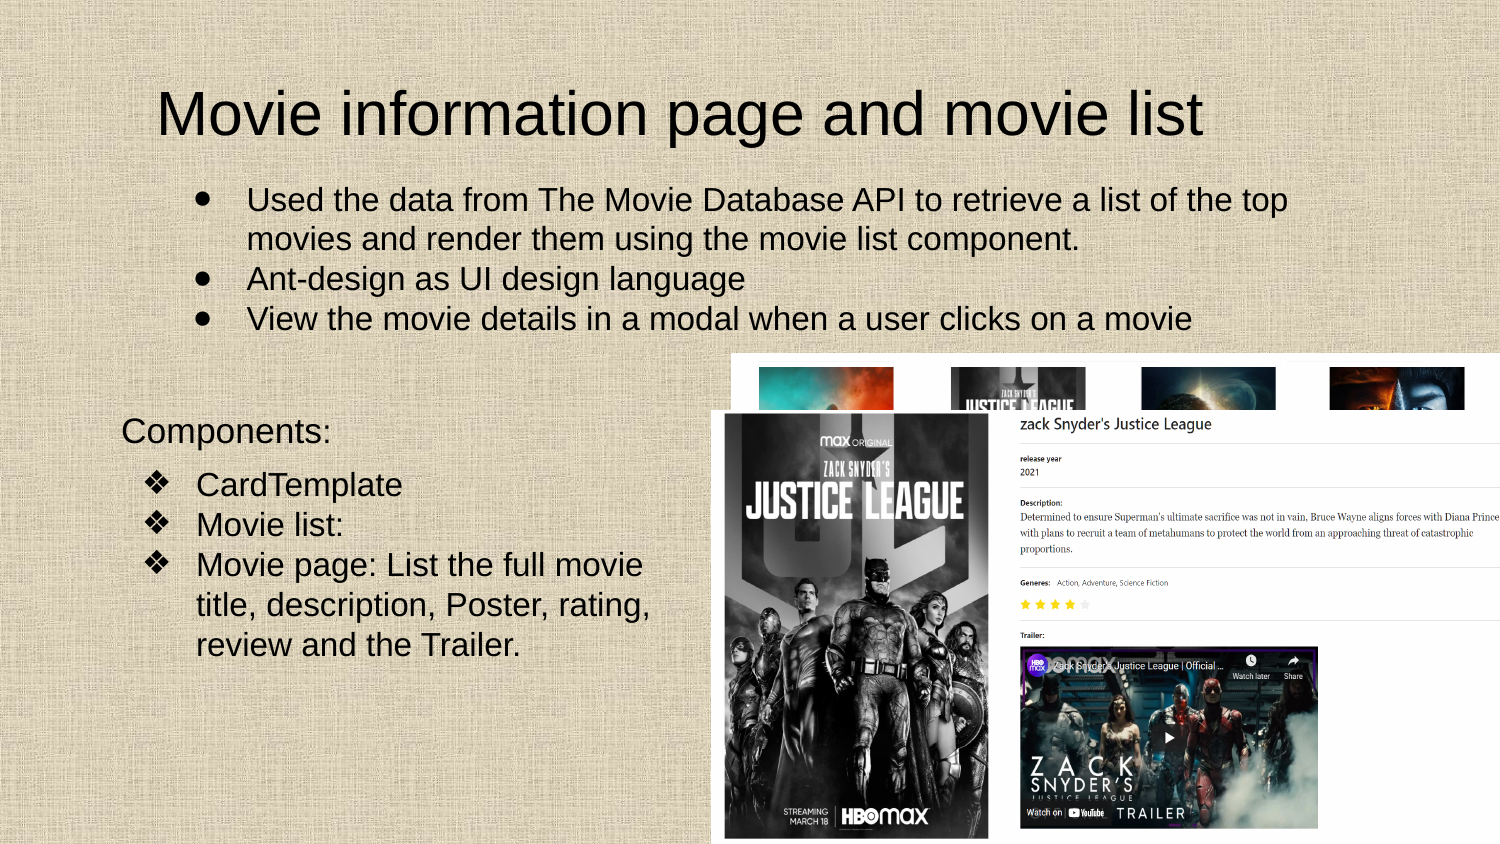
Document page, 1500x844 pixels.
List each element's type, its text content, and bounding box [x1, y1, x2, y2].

text_box Used the data from The Movie Database API to retrieve a list of the top movies and render them using the movie list component. Ant-design as UI design language View the movie details in a modal when a user clicks on a movie [156, 162, 1307, 362]
picture [0, 0, 1500, 844]
title Movie information page and movie list [141, 70, 1384, 150]
text_box Components: CardTemplate Movie list: Movie page: List the full movie title, description, Poster, rating, review and the Trailer. [105, 393, 701, 678]
